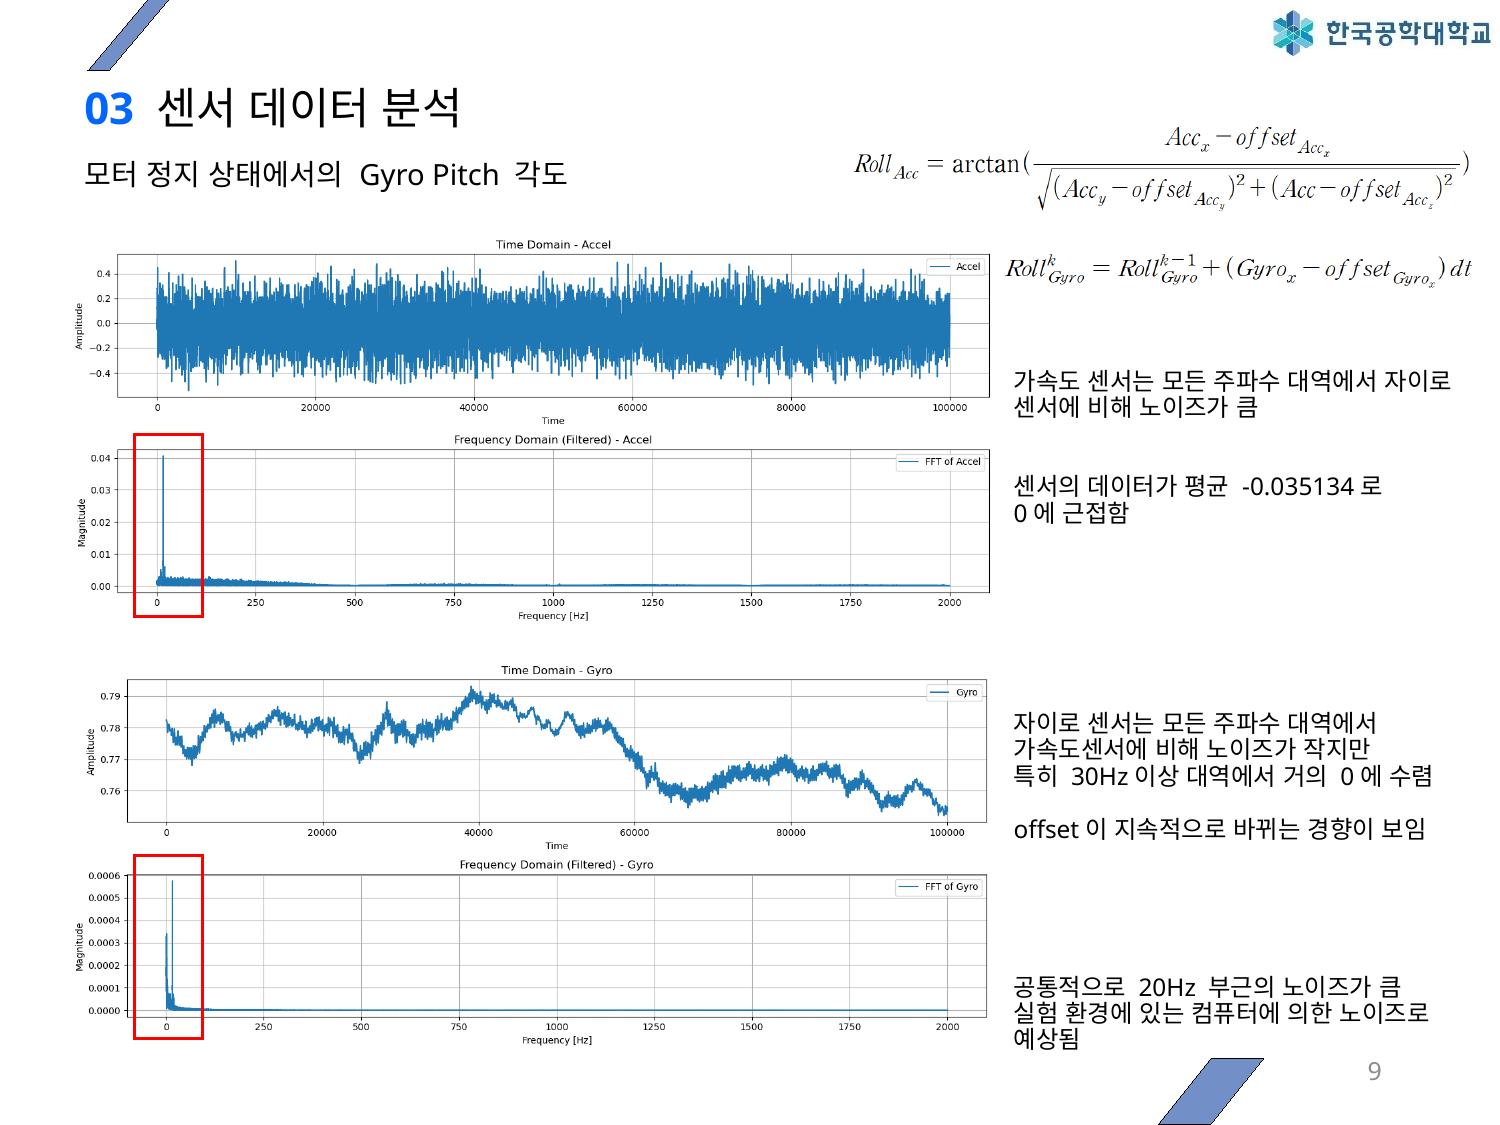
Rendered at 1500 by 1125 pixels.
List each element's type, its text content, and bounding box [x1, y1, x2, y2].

picture [1003, 251, 1474, 290]
picture [65, 230, 999, 631]
text_box 가속도 센서는 모든 주파수 대역에서 자이로 센서에 비해 노이즈가 큼 센서의 데이터가 평균 -0.035134로 0에 근접함 자이로 센서는 모든 주파수 대역에서 가속도센서에 비해 노이즈가 작지만 특히 30Hz이상 대역에서 거의 0에 수렴 offset이 지속적으로 바뀌는 경향이 보임 공통적으로 20Hz 부근의 노이즈가 큼 실험 환경에 있는 컴퓨터에 의한 노이즈로 예상됨 [998, 361, 1478, 1066]
title 03 센서 데이터 분석 [69, 78, 1420, 146]
picture [65, 656, 996, 1055]
picture [852, 123, 1472, 212]
slide_number 9 [1059, 1066, 1397, 1103]
list 모터 정지 상태에서의 Gyro Pitch 각도 [69, 152, 852, 198]
picture [1267, 5, 1495, 61]
